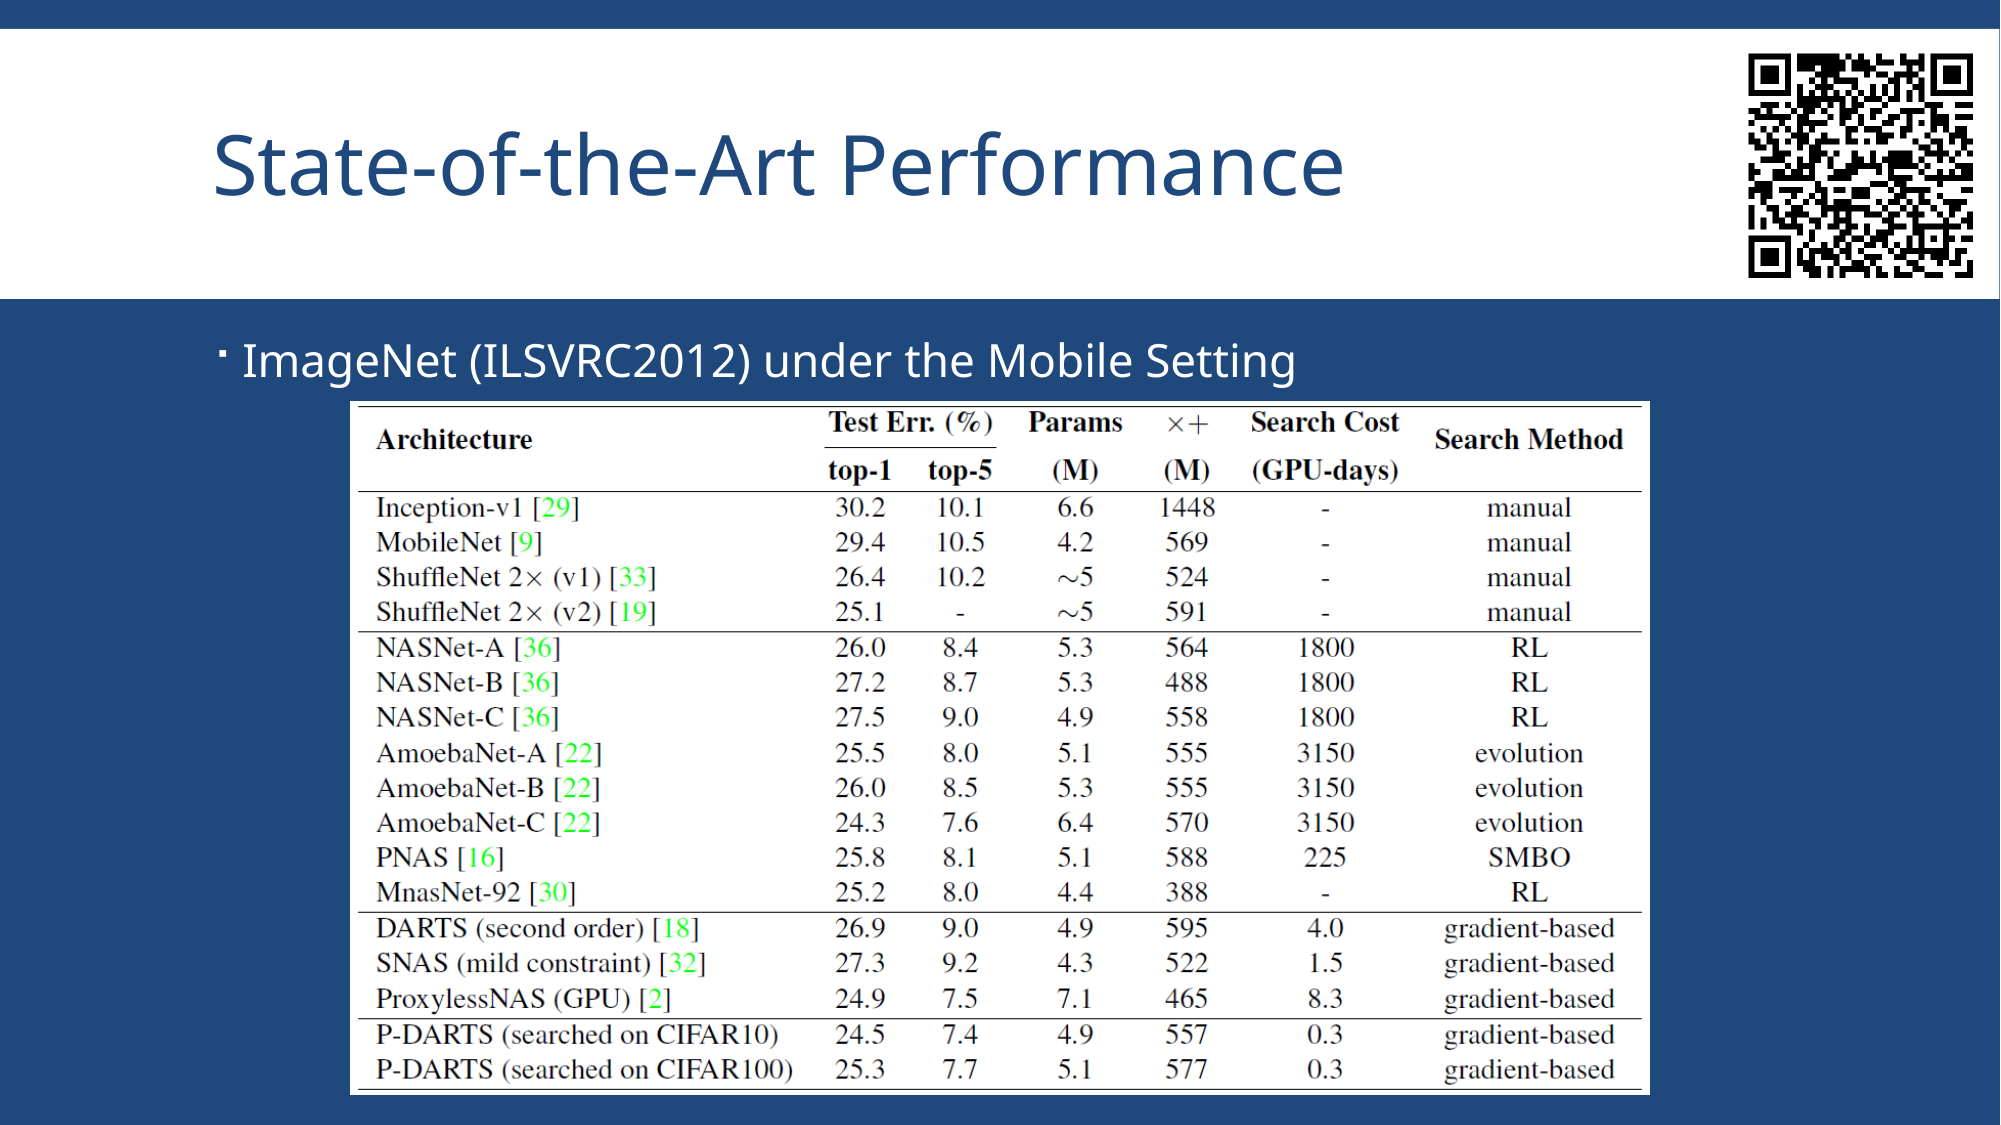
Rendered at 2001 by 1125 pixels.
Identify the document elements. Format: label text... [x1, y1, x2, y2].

picture [349, 401, 1650, 1095]
picture [1803, 47, 1979, 284]
list ImageNet (ILSVRC2012) under the Mobile Setting [197, 329, 1803, 1020]
title State-of-the-Art Performance [197, 46, 1803, 295]
